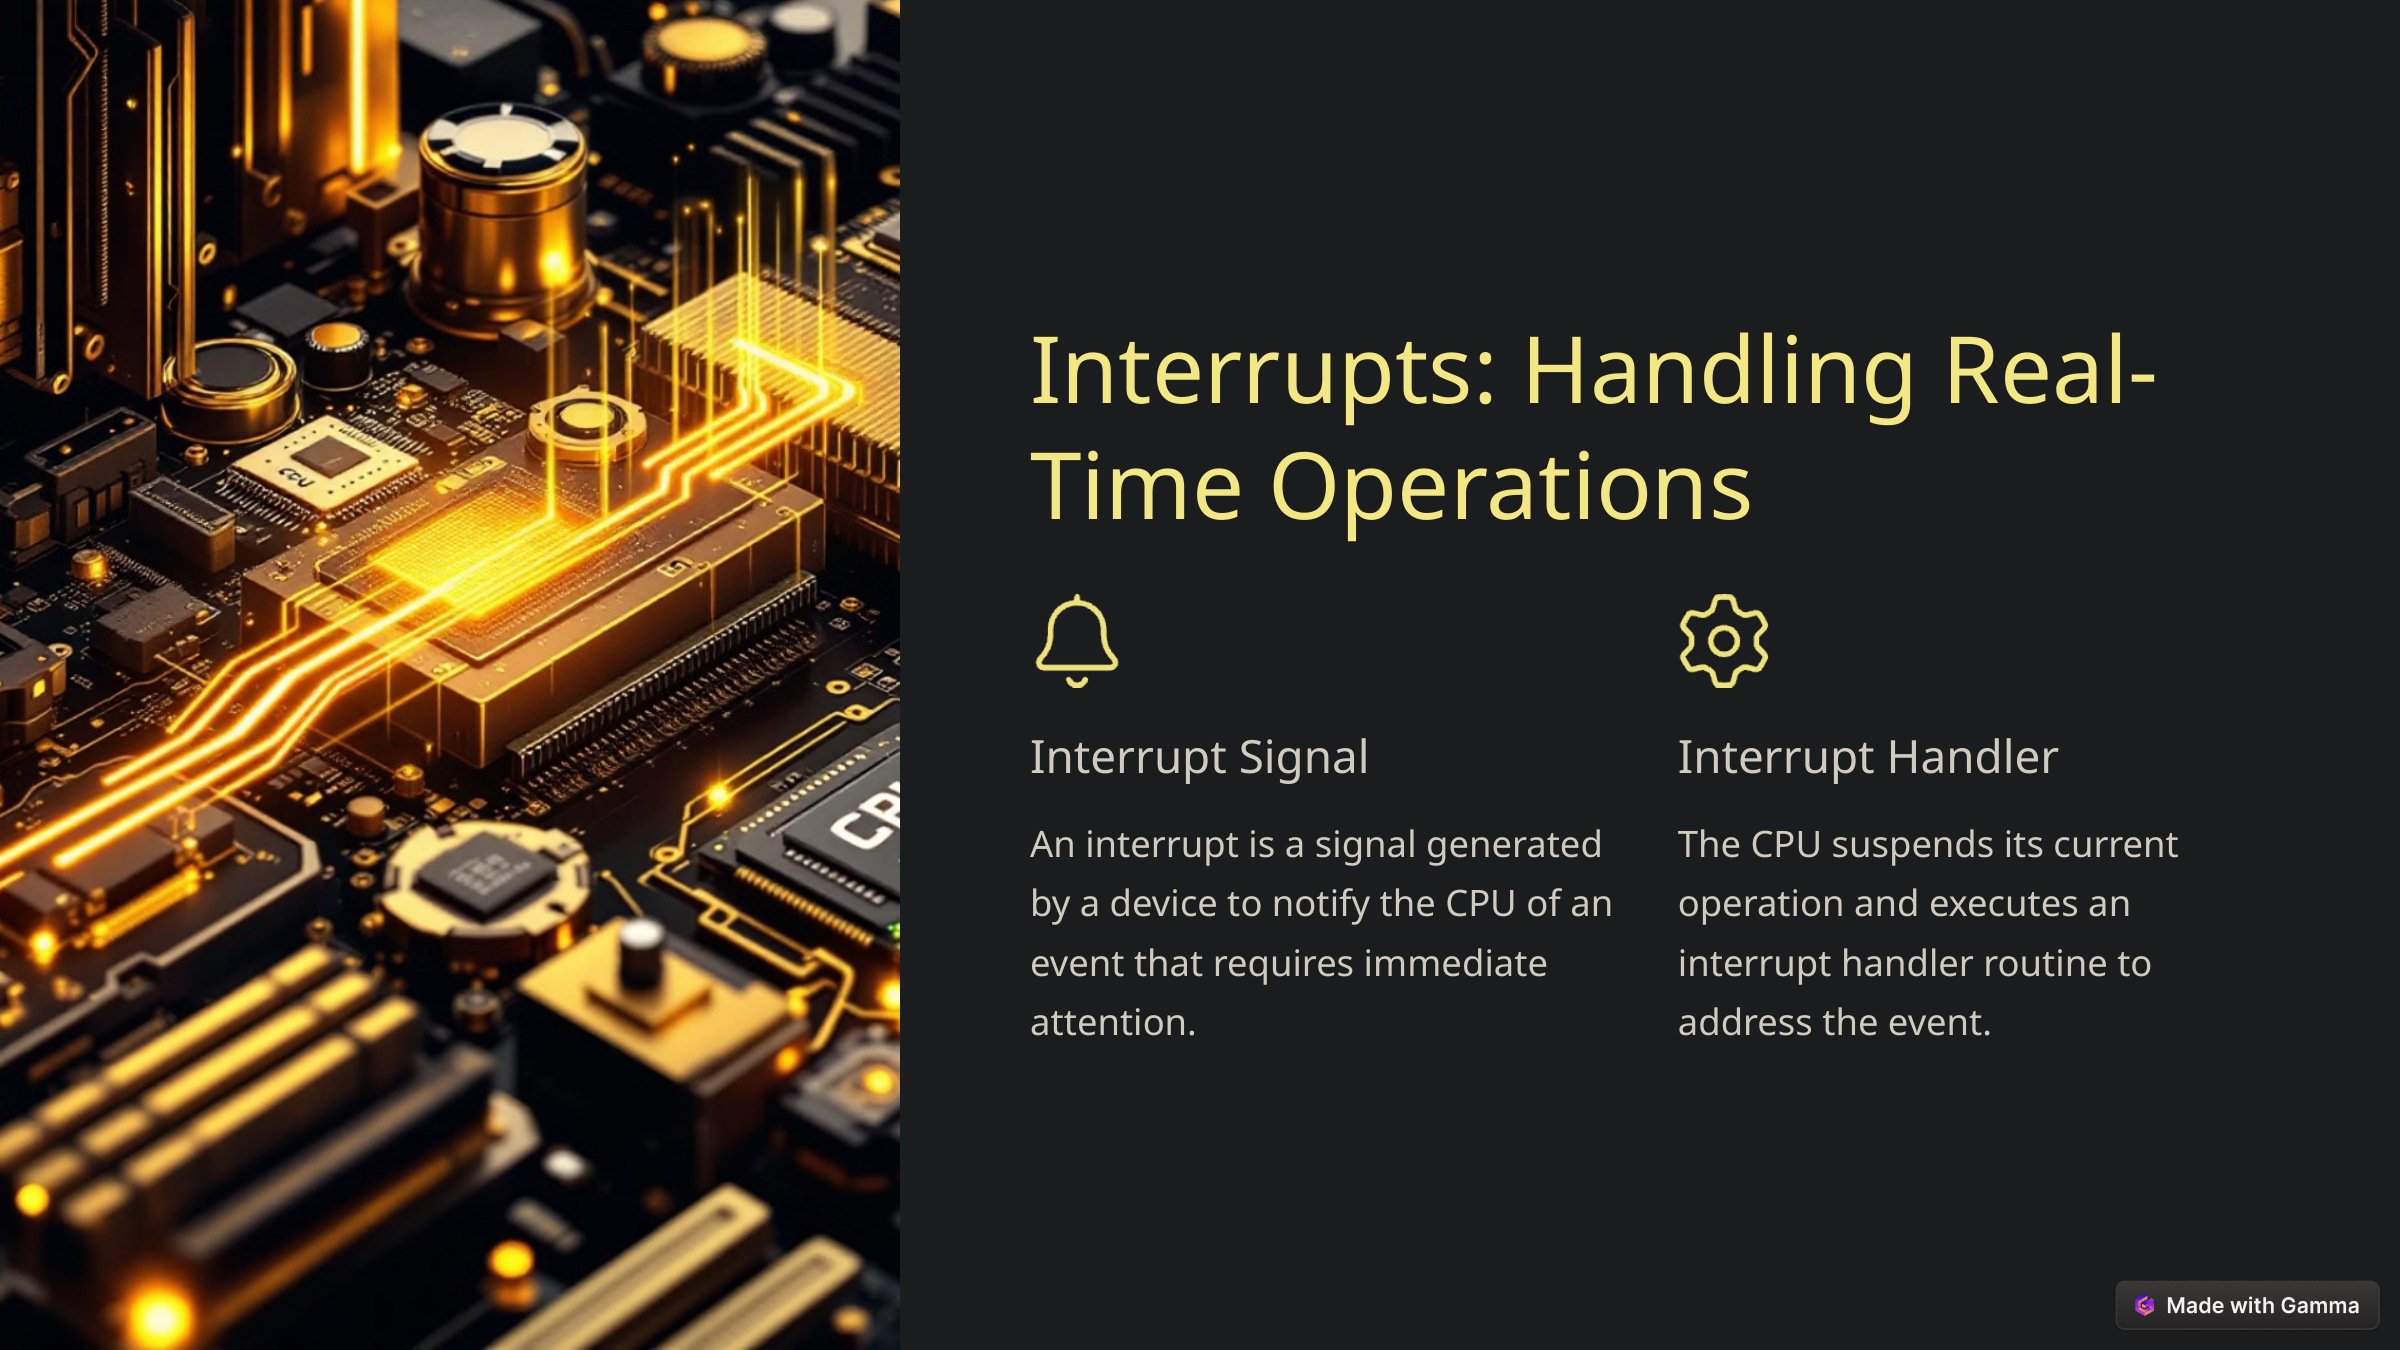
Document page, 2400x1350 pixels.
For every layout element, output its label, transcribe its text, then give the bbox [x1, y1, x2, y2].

picture [1030, 594, 1124, 688]
text_box The CPU suspends its current operation and executes an interrupt handler routine to address the event. [1677, 805, 2270, 1044]
text_box Interrupt Signal [1030, 724, 1496, 783]
picture [2106, 1271, 2389, 1339]
text_box An interrupt is a signal generated by a device to notify the CPU of an event that requires immediate attention. [1030, 805, 1622, 1044]
picture [0, 0, 900, 1350]
picture [1677, 594, 1771, 688]
text_box Interrupts: Handling Real-Time Operations [1030, 306, 2270, 539]
text_box Interrupt Handler [1677, 724, 2143, 783]
